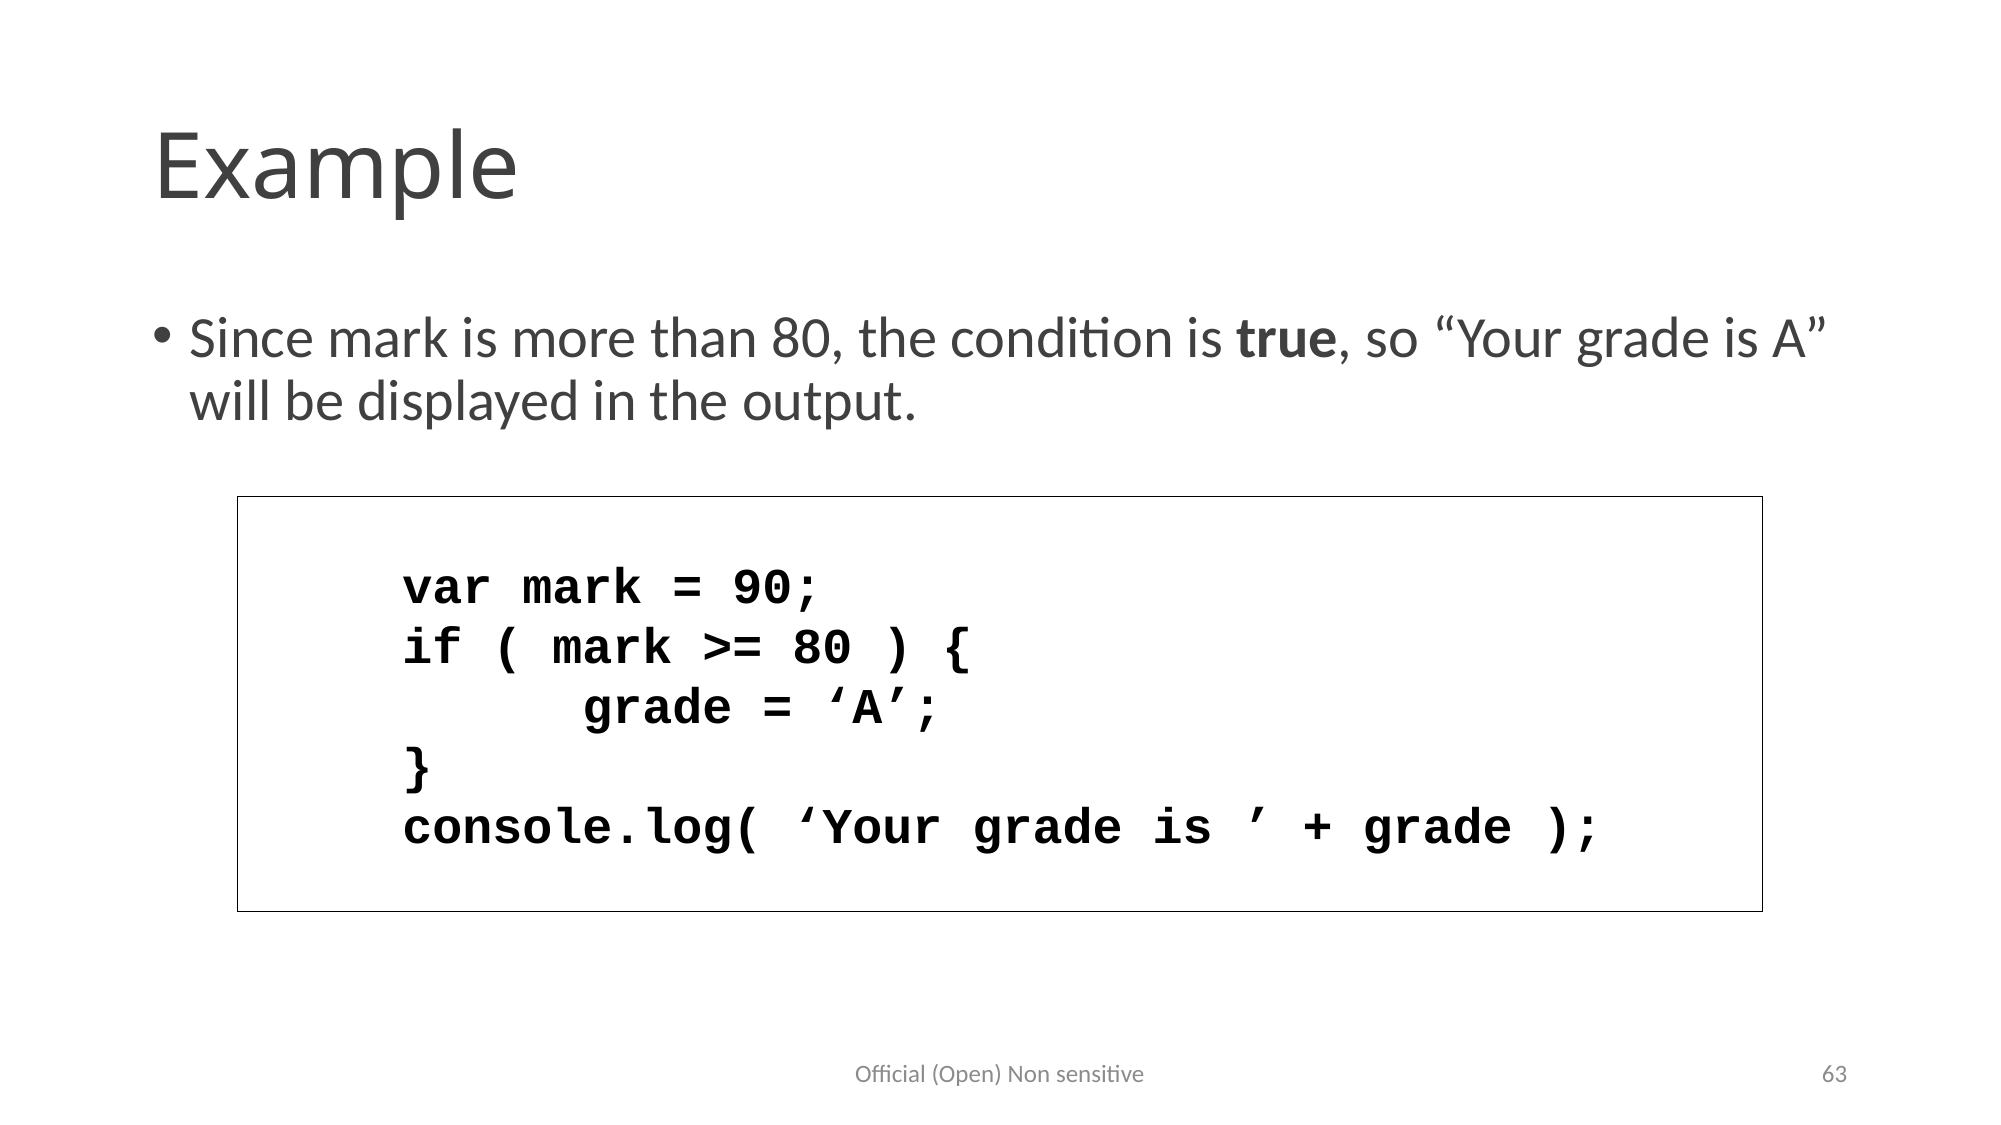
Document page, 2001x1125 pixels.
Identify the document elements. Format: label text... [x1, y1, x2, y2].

list Since mark is more than 80, the condition is true, so “Your grade is A” will be displayed in the output. [137, 299, 1863, 1014]
text_box var mark = 90; if ( mark >= 80 ) { grade = ‘A’; } console.log( ‘Your grade is ’ + grade ); [237, 496, 1763, 912]
slide_number 63 [1412, 1042, 1863, 1103]
title Example [137, 59, 1863, 278]
footer Official (Open) Non sensitive [662, 1042, 1338, 1103]
